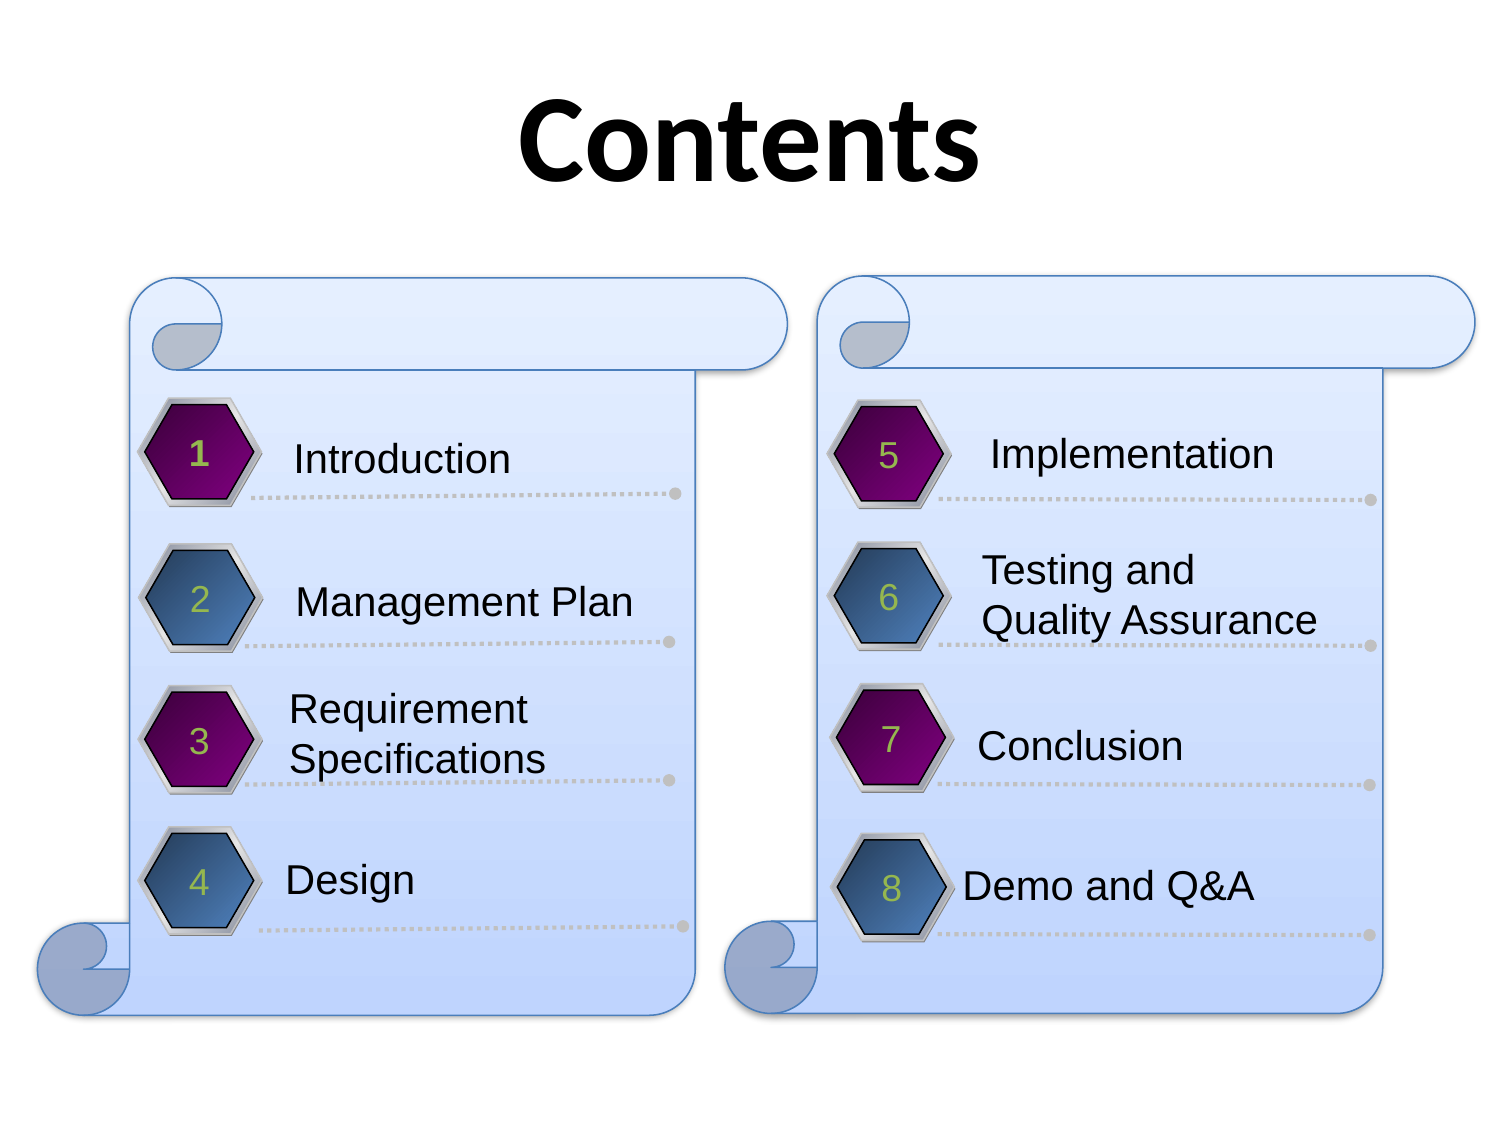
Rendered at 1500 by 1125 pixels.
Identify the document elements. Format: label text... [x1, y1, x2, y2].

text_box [137, 826, 264, 937]
text_box Requirement Specifications [262, 674, 744, 850]
text_box Introduction [255, 424, 687, 549]
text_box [826, 541, 953, 652]
text_box Demo and Q&A [947, 851, 1379, 977]
text_box Management Plan [269, 567, 700, 674]
text_box Conclusion [950, 711, 1382, 837]
text_box [724, 275, 1476, 1015]
title Contents [75, 62, 1425, 200]
text_box Implementation [951, 419, 1383, 542]
text_box Design [258, 845, 740, 970]
text_box [36, 277, 789, 1017]
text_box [826, 399, 953, 510]
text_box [137, 685, 264, 795]
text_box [137, 397, 263, 508]
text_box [830, 833, 956, 943]
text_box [829, 683, 955, 794]
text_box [138, 543, 264, 654]
text_box Testing and Quality Assurance [955, 535, 1386, 651]
